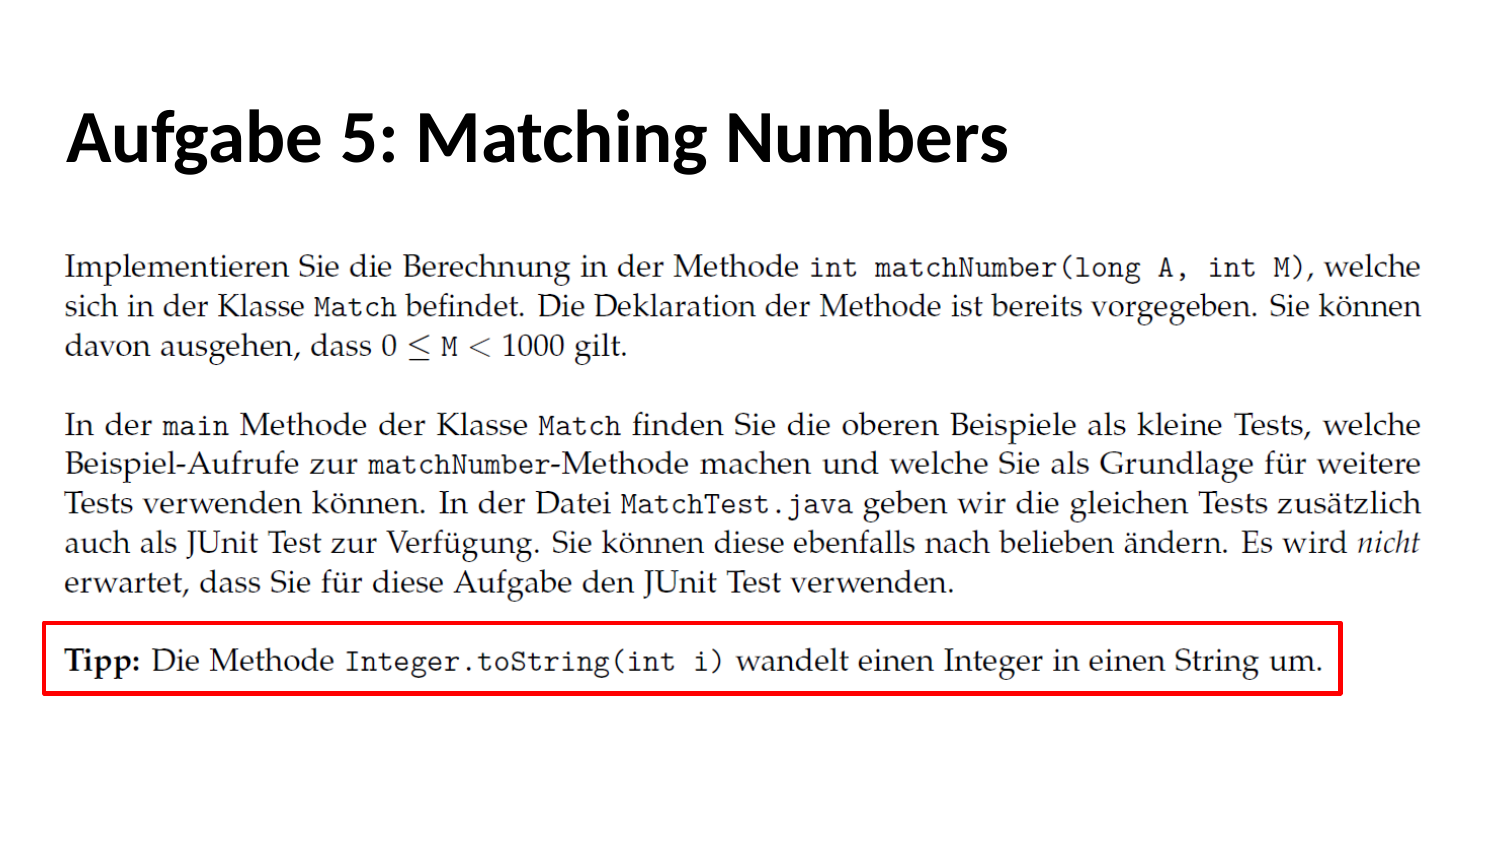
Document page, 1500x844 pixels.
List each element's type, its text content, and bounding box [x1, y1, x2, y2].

picture [43, 232, 1456, 686]
text_box [42, 692, 1343, 696]
title Aufgabe 5: Matching Numbers [51, 72, 1449, 167]
